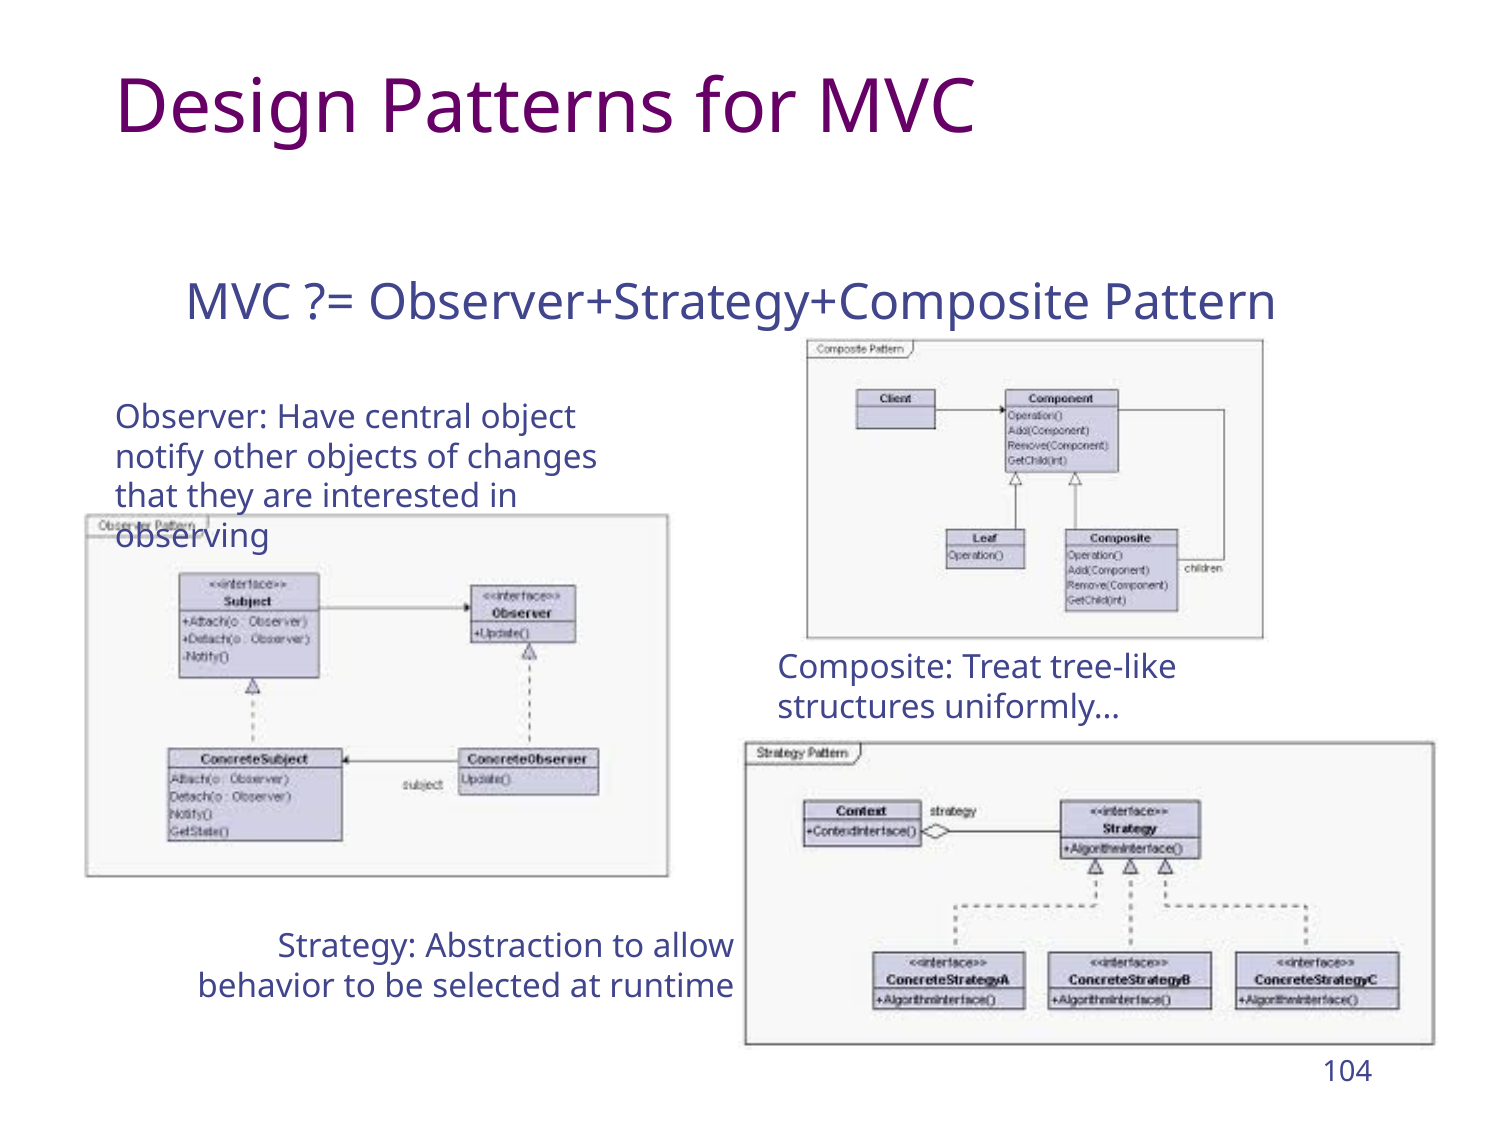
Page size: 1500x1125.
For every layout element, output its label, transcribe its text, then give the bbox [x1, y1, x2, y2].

slide_number 104 [1074, 1059, 1388, 1100]
text_box Composite: Treat tree-like structures uniformly… [762, 637, 1338, 732]
title Design Patterns for MVC [99, 50, 1438, 238]
text_box Observer: Have central object notify other objects of changes that they are interested in observing [99, 387, 675, 511]
text_box Strategy: Abstraction to allow behavior to be selected at runtime [174, 916, 732, 1012]
picture [737, 737, 1438, 1051]
text_box MVC ?= Observer+Strategy+Composite Pattern [171, 261, 1294, 337]
picture [83, 512, 676, 882]
picture [799, 337, 1269, 642]
